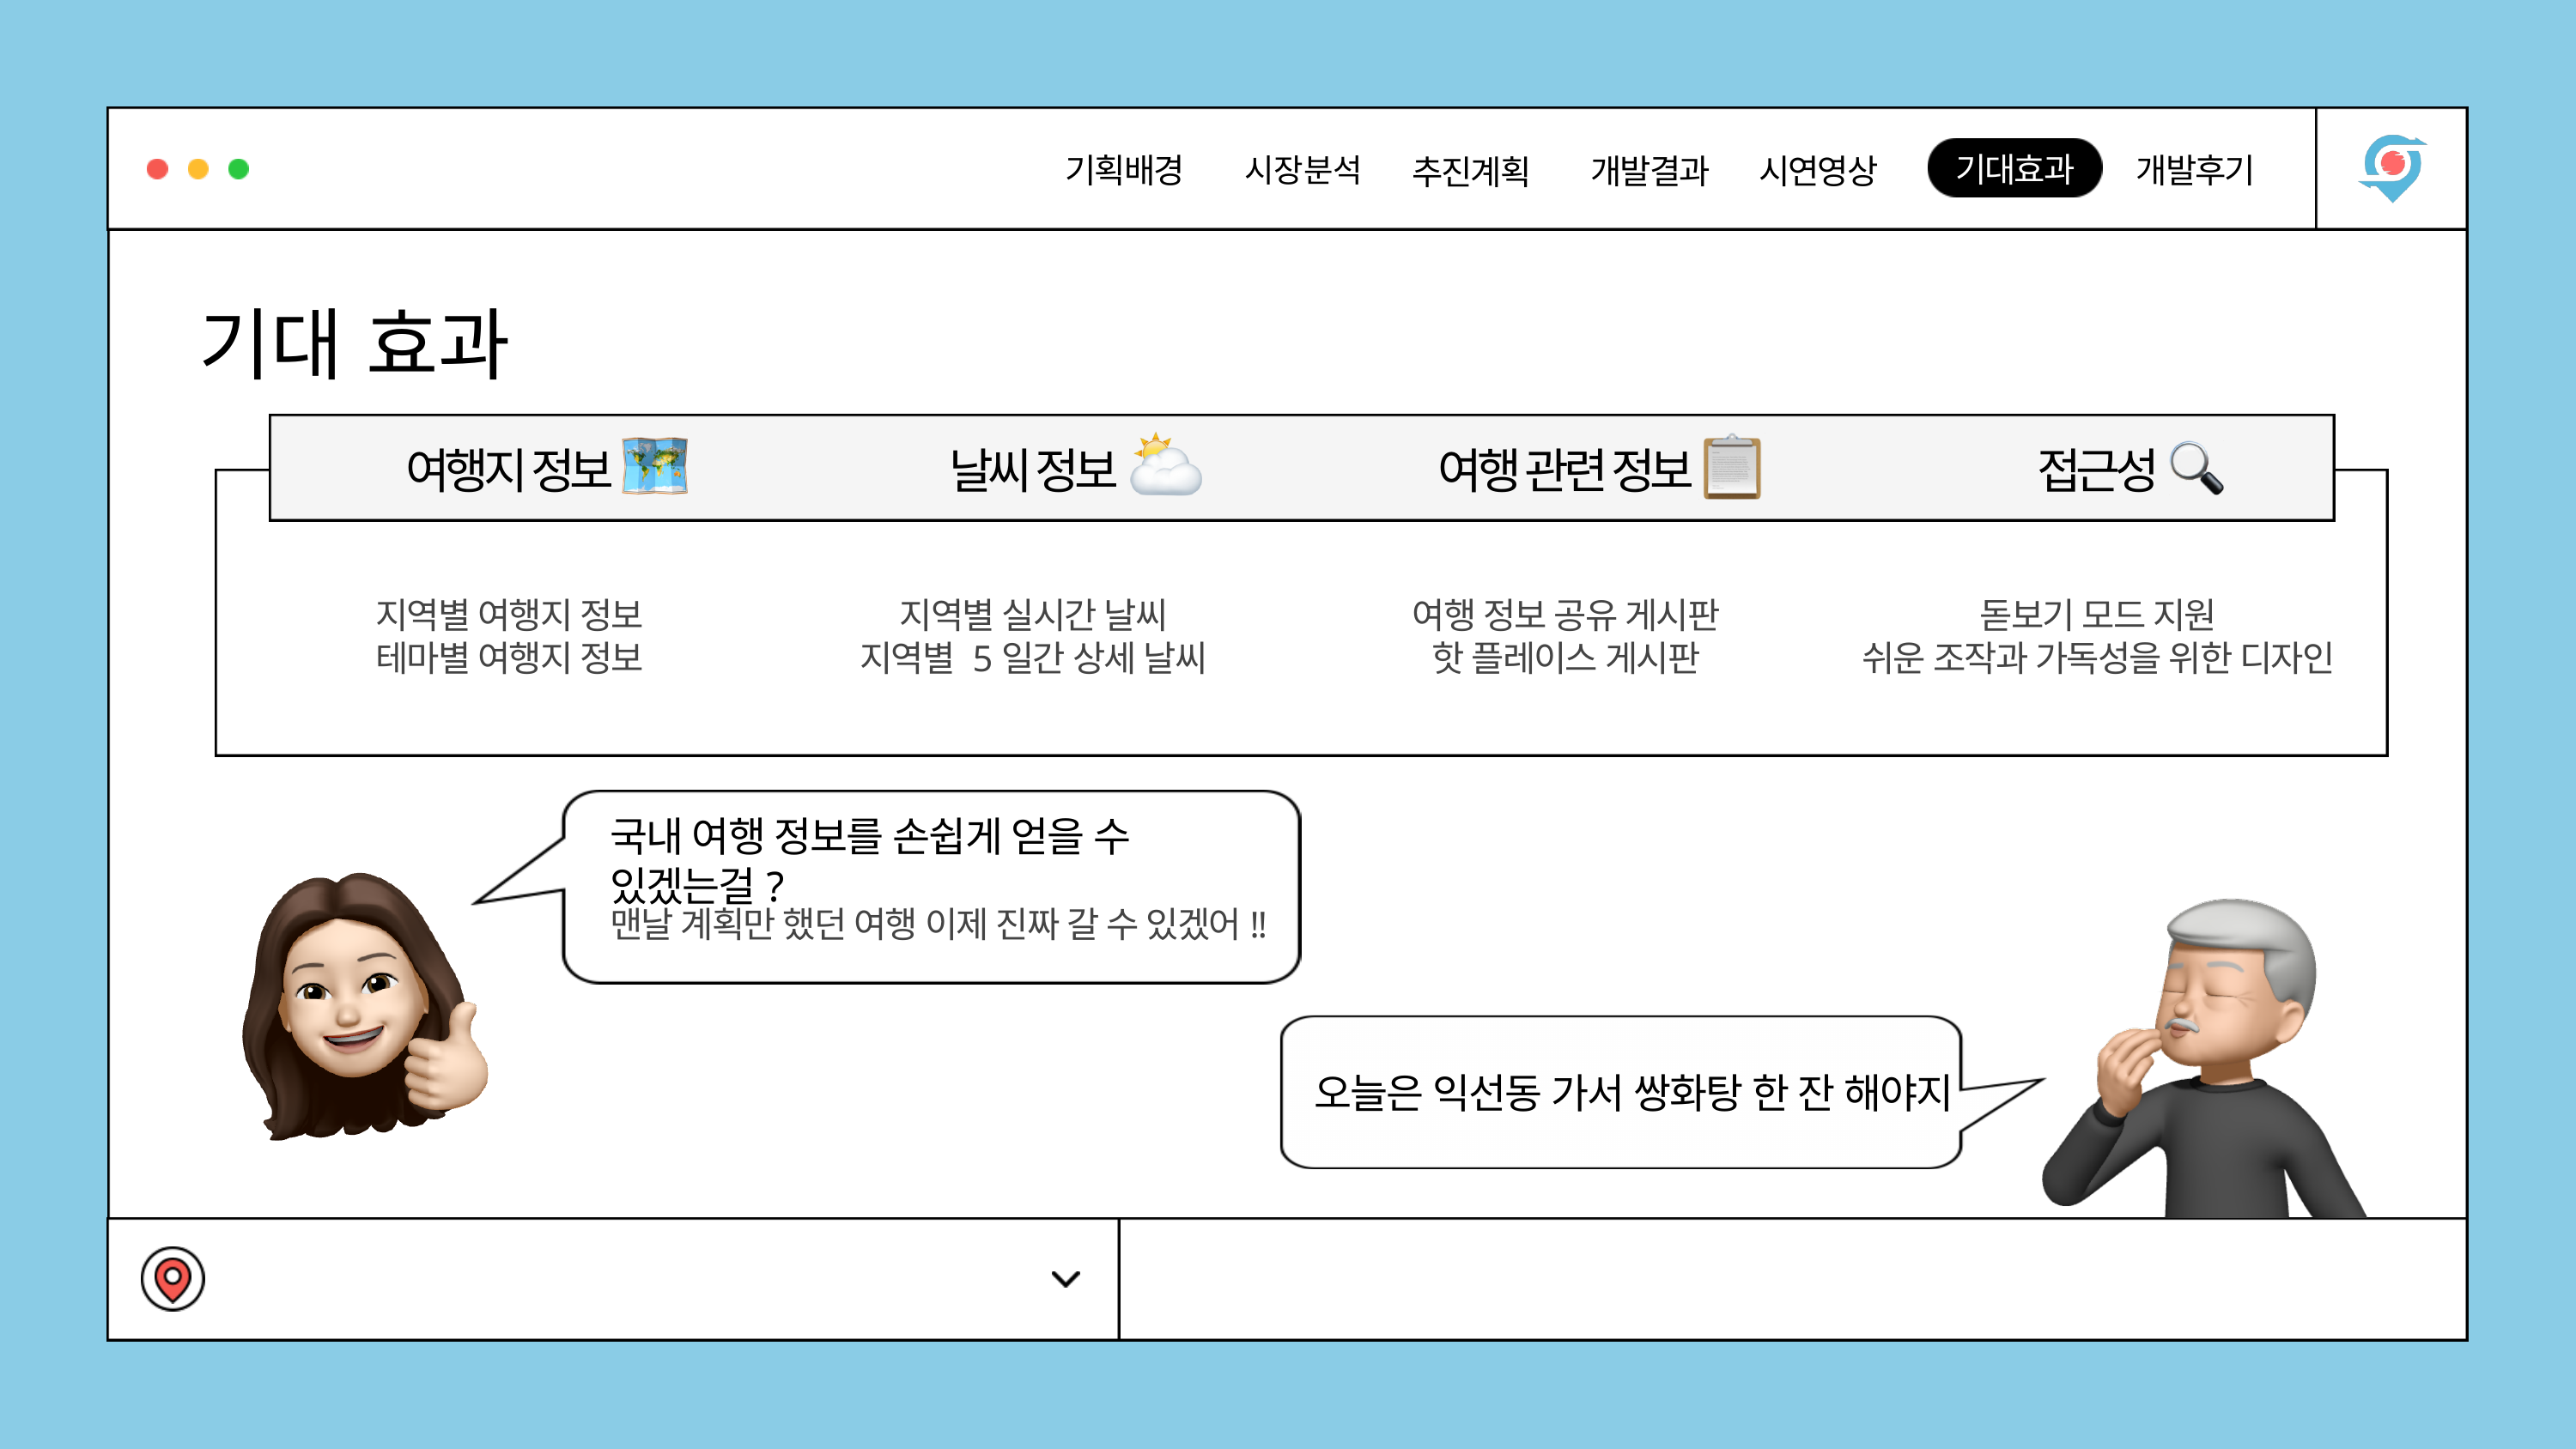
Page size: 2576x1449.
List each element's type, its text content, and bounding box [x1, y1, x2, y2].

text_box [1279, 1015, 2097, 1169]
text_box 기대 효과 [185, 288, 1420, 397]
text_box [470, 790, 1386, 985]
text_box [1005, 138, 2316, 199]
picture [106, 106, 2469, 1342]
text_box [215, 414, 2390, 757]
